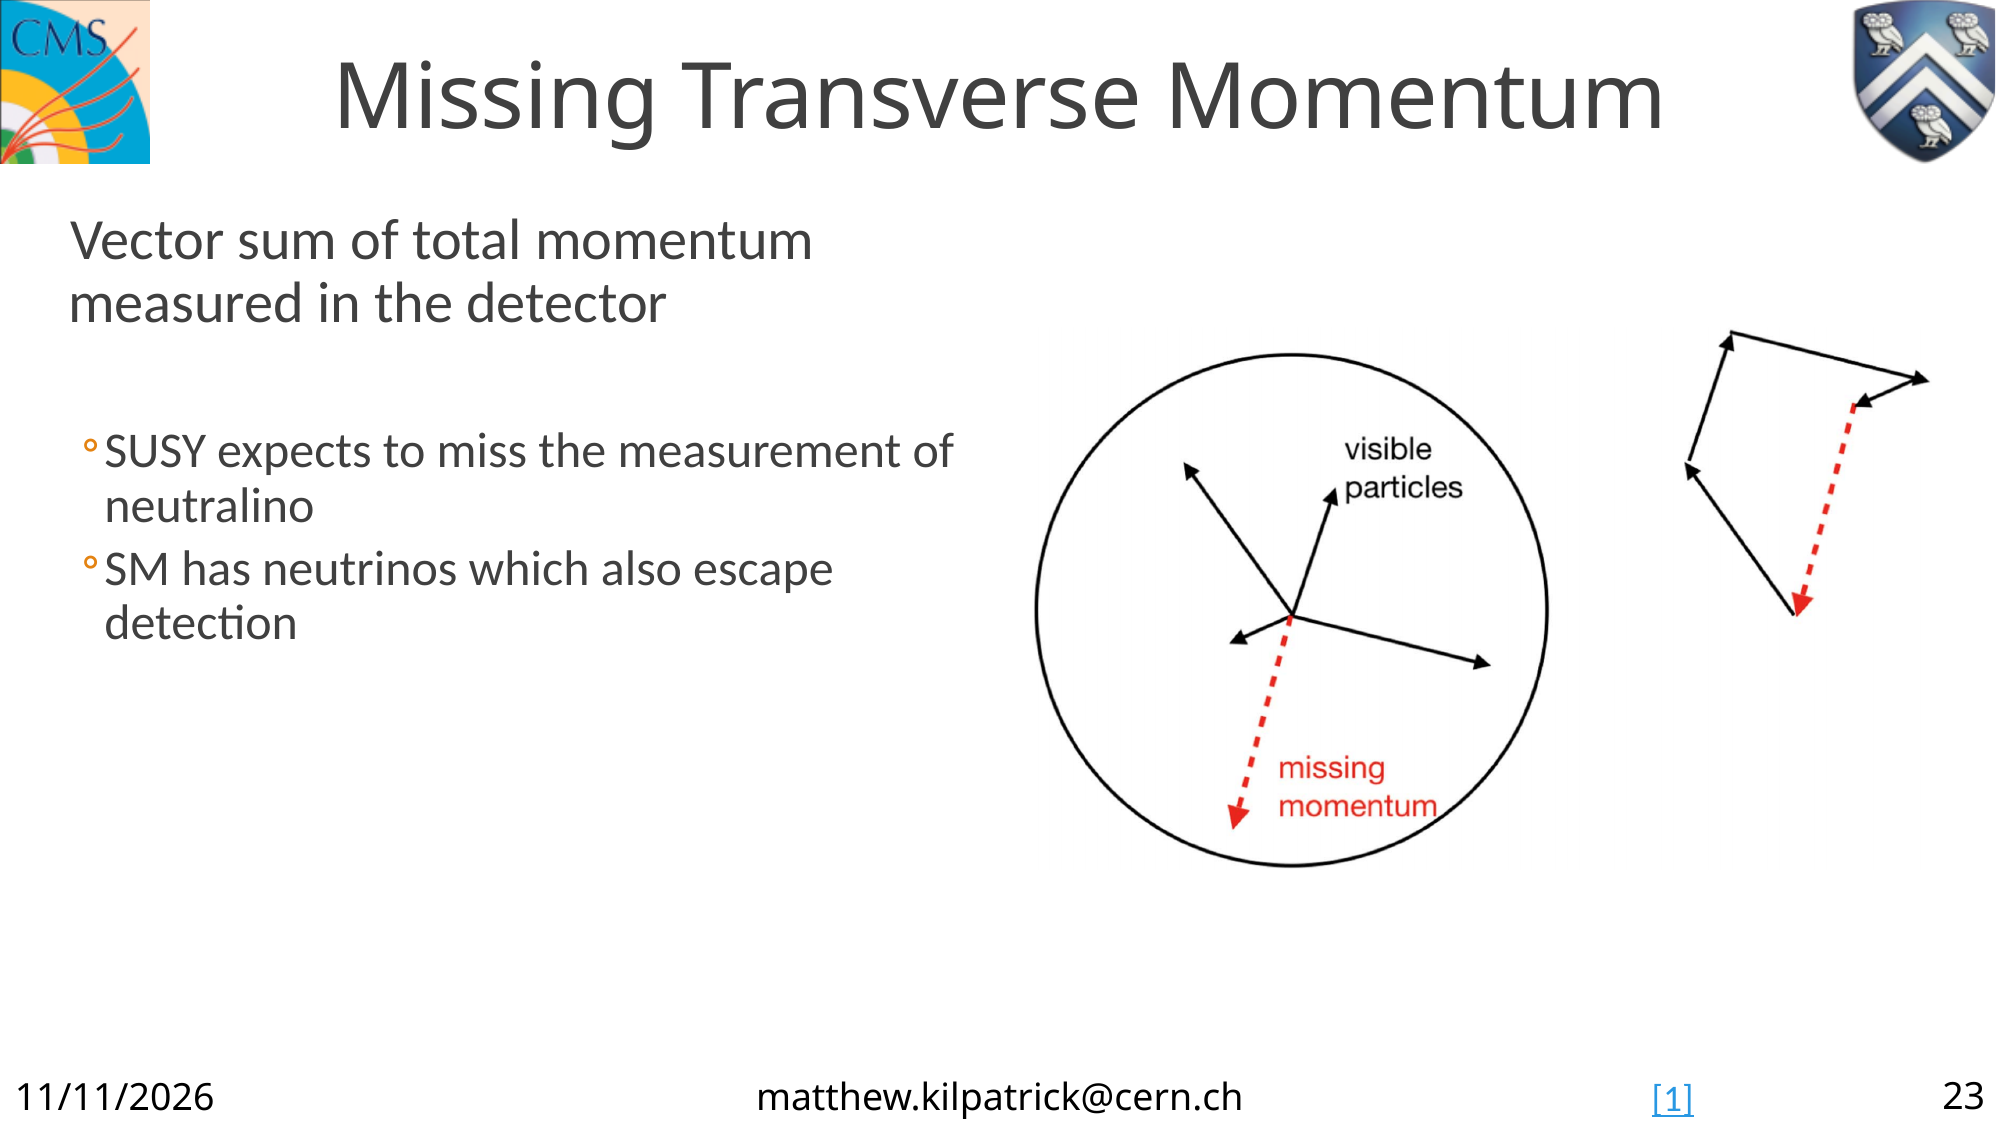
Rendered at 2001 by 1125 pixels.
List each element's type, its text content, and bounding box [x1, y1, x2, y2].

slide_number 23 [1784, 1064, 2000, 1125]
picture [996, 299, 1946, 882]
title Missing Transverse Momentum [137, 33, 1863, 168]
footer matthew.kilpatrick@cern.ch [439, 1065, 1561, 1125]
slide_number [0, 1065, 257, 1125]
text_box [1] [1636, 1067, 1709, 1125]
